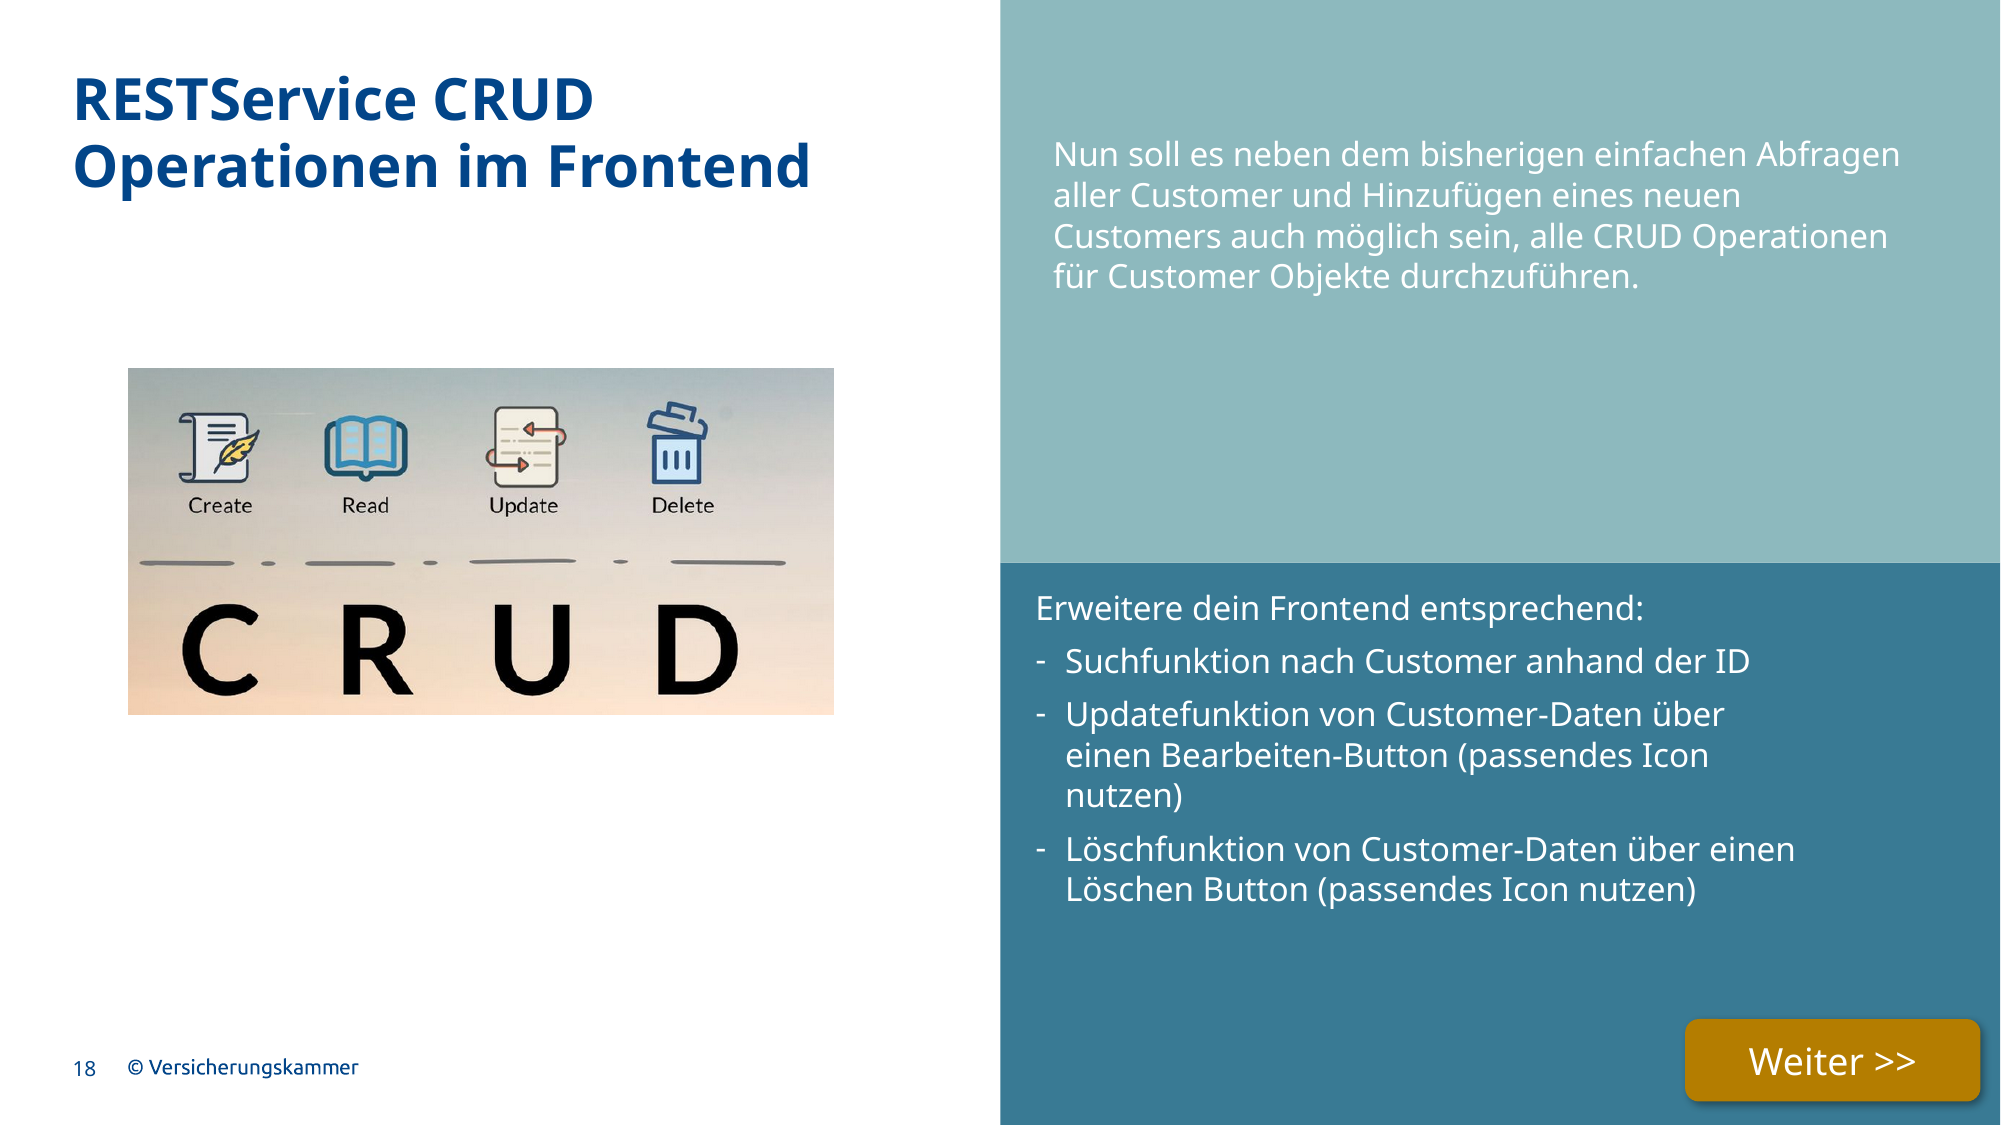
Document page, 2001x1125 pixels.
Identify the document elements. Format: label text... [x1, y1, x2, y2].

picture [128, 368, 834, 715]
text_box Weiter >> [1684, 1017, 1982, 1103]
slide_number 18 [72, 1055, 129, 1079]
title RESTService CRUD Operationen im Frontend [72, 66, 965, 894]
text_box Nun soll es neben dem bisherigen einfachen Abfragen aller Customer und Hinzufügen eines neuen Customers auch möglich sein, alle CRUD Operationen für Customer Objekte durchzuführen. [1038, 125, 1931, 303]
list Erweitere dein Frontend entsprechend: Suchfunktion nach Customer anhand der ID Updatefunktion von Customer-Daten über einen Bearbeiten-Button (passendes Icon nutzen) Löschfunktion von Customer-Daten über einen Löschen Button (passendes Icon nutzen) [1035, 586, 1815, 715]
